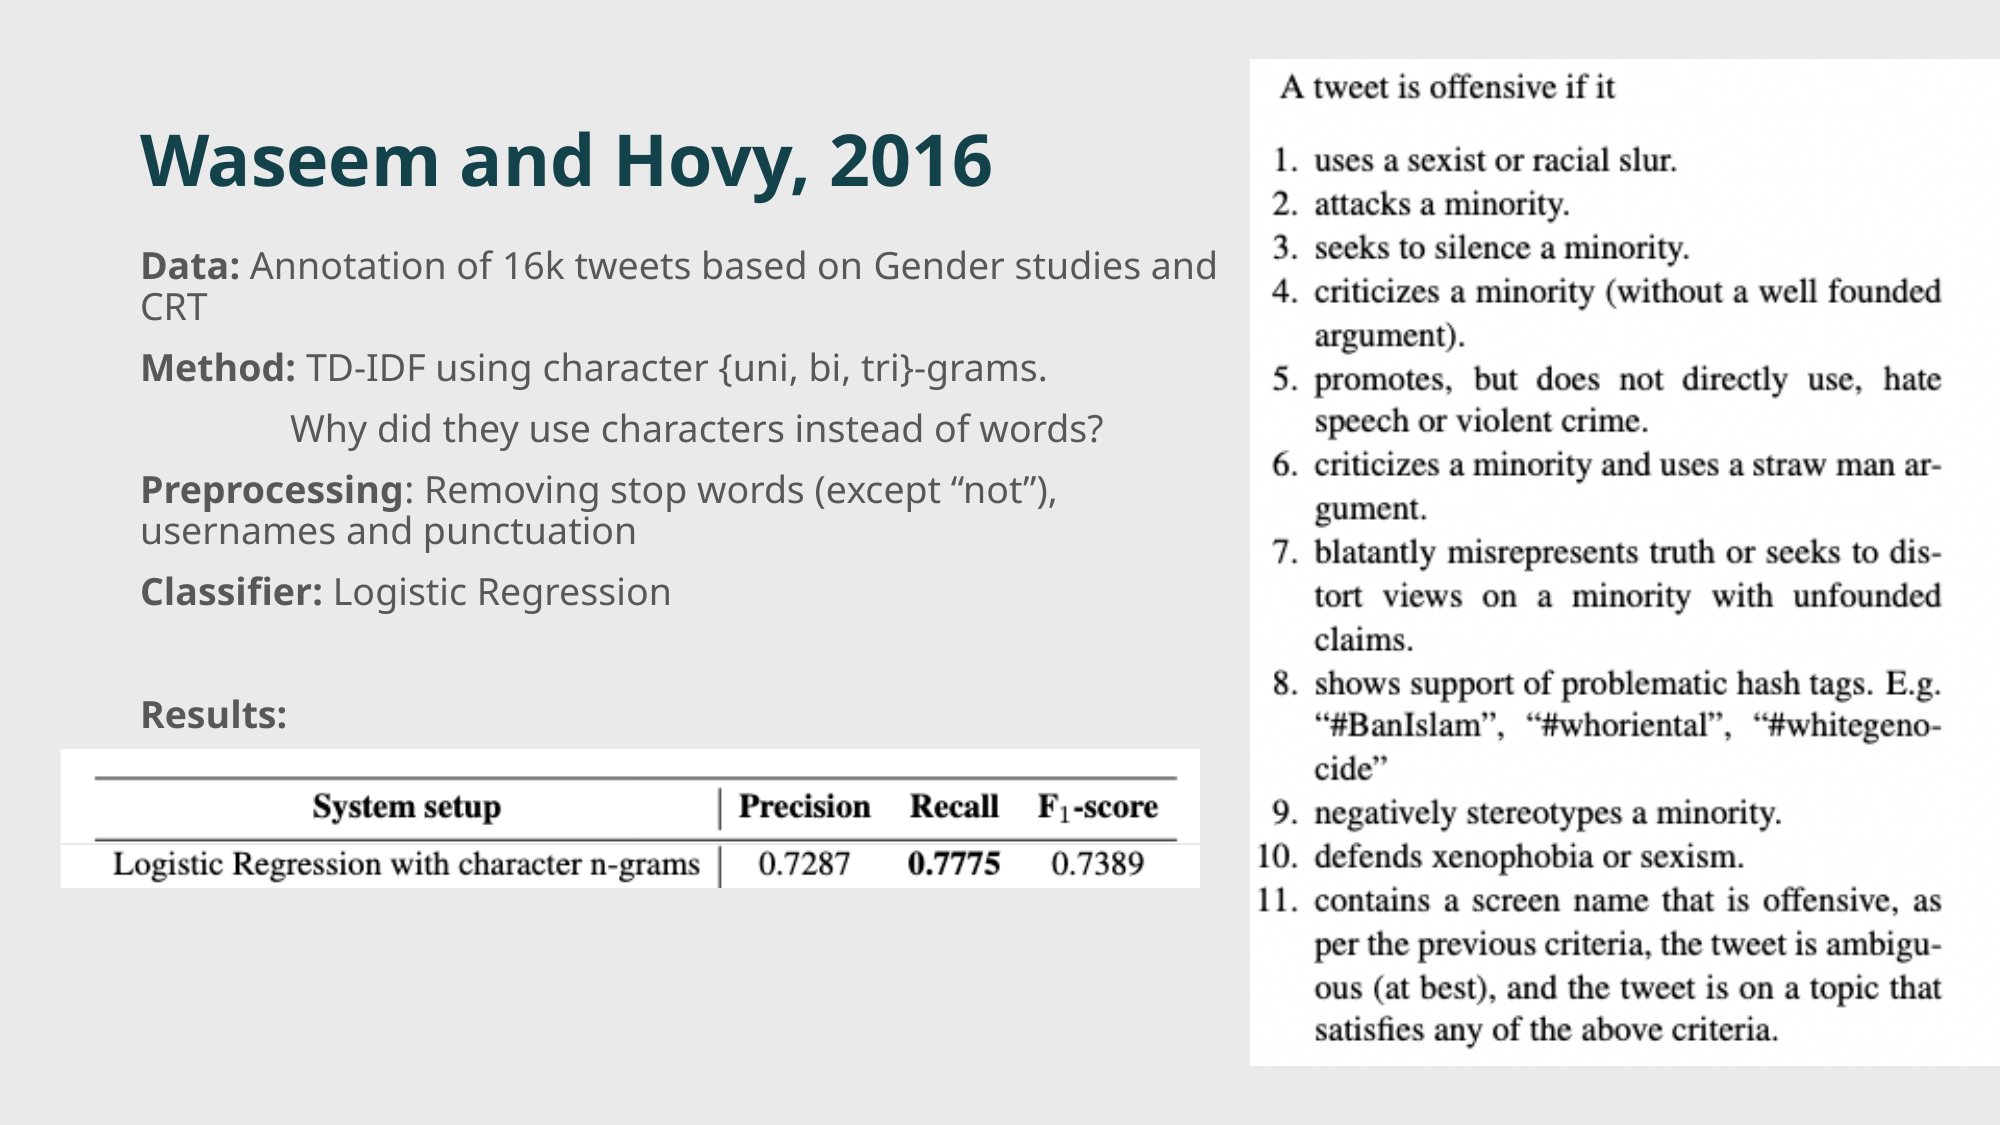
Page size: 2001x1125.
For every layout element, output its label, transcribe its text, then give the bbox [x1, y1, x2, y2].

list Data: Annotation of 16k tweets based on Gender studies and CRT Method: TD-IDF using character {uni, bi, tri}-grams. Why did they use characters instead of words? Preprocessing: Removing stop words (except “not”), usernames and punctuation Classifier: Logistic Regression Results: [125, 239, 1249, 915]
picture [1249, 59, 2000, 1066]
title Waseem and Hovy, 2016 [125, 117, 1249, 211]
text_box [60, 749, 1200, 888]
